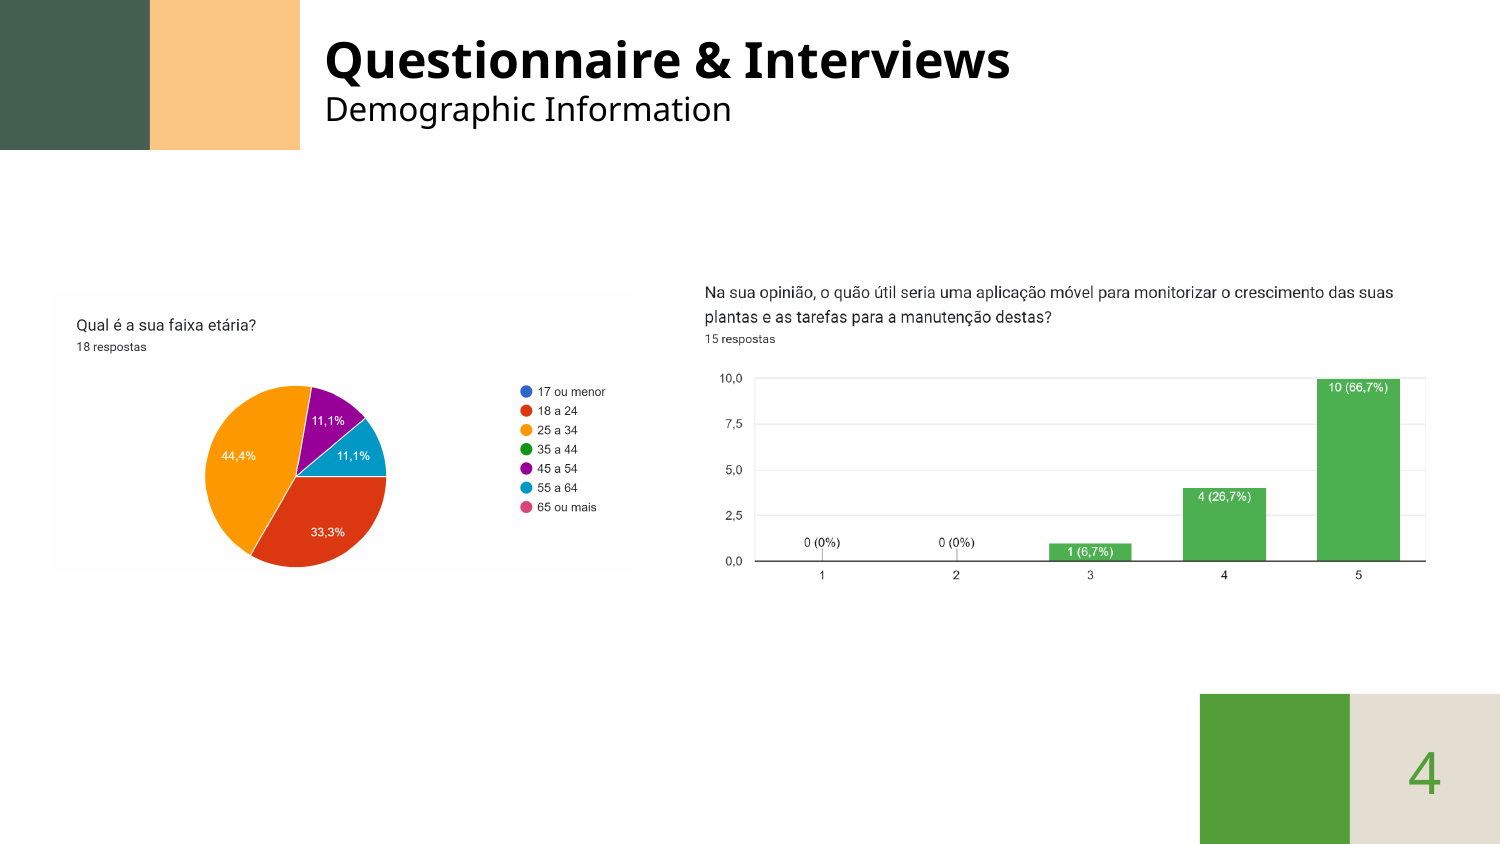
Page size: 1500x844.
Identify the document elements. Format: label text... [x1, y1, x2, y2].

text_box Questionnaire & Interviews Demographic Information [309, 21, 1215, 103]
picture [680, 257, 1426, 637]
text_box 4 [1350, 728, 1500, 814]
picture [52, 289, 635, 573]
